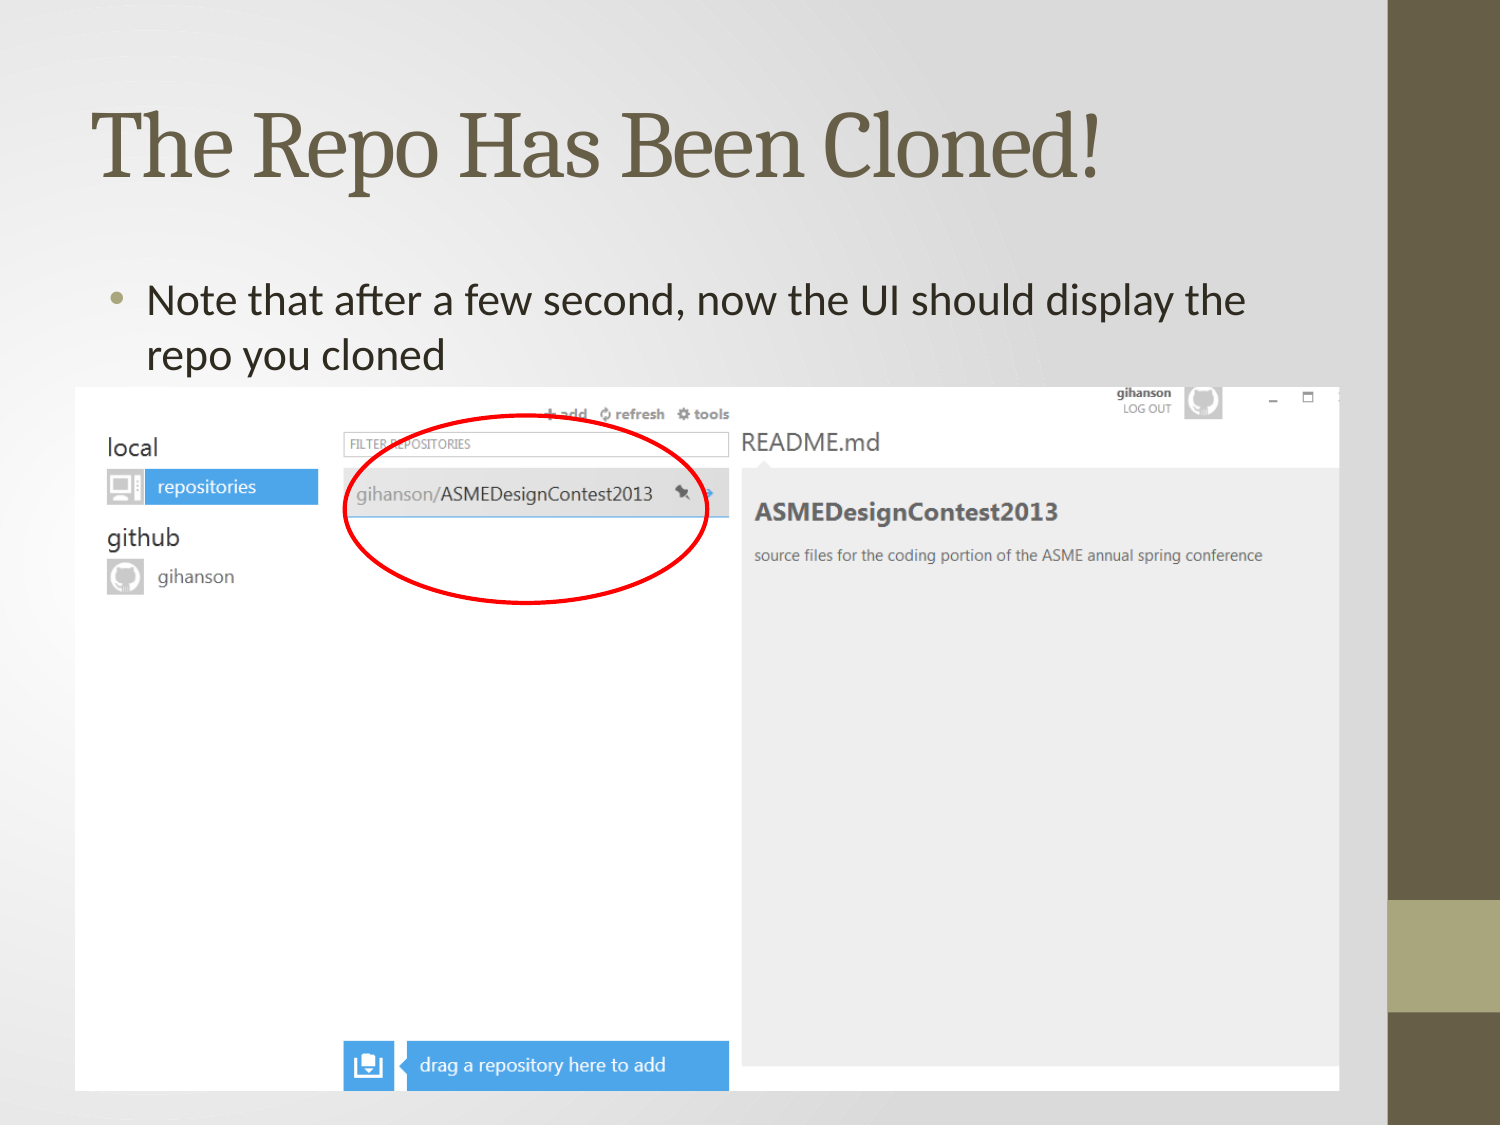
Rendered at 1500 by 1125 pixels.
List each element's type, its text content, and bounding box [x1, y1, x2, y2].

title The Repo Has Been Cloned! [75, 45, 1325, 233]
picture [74, 386, 1341, 1091]
list Note that after a few second, now the UI should display the repo you cloned [75, 262, 1325, 383]
